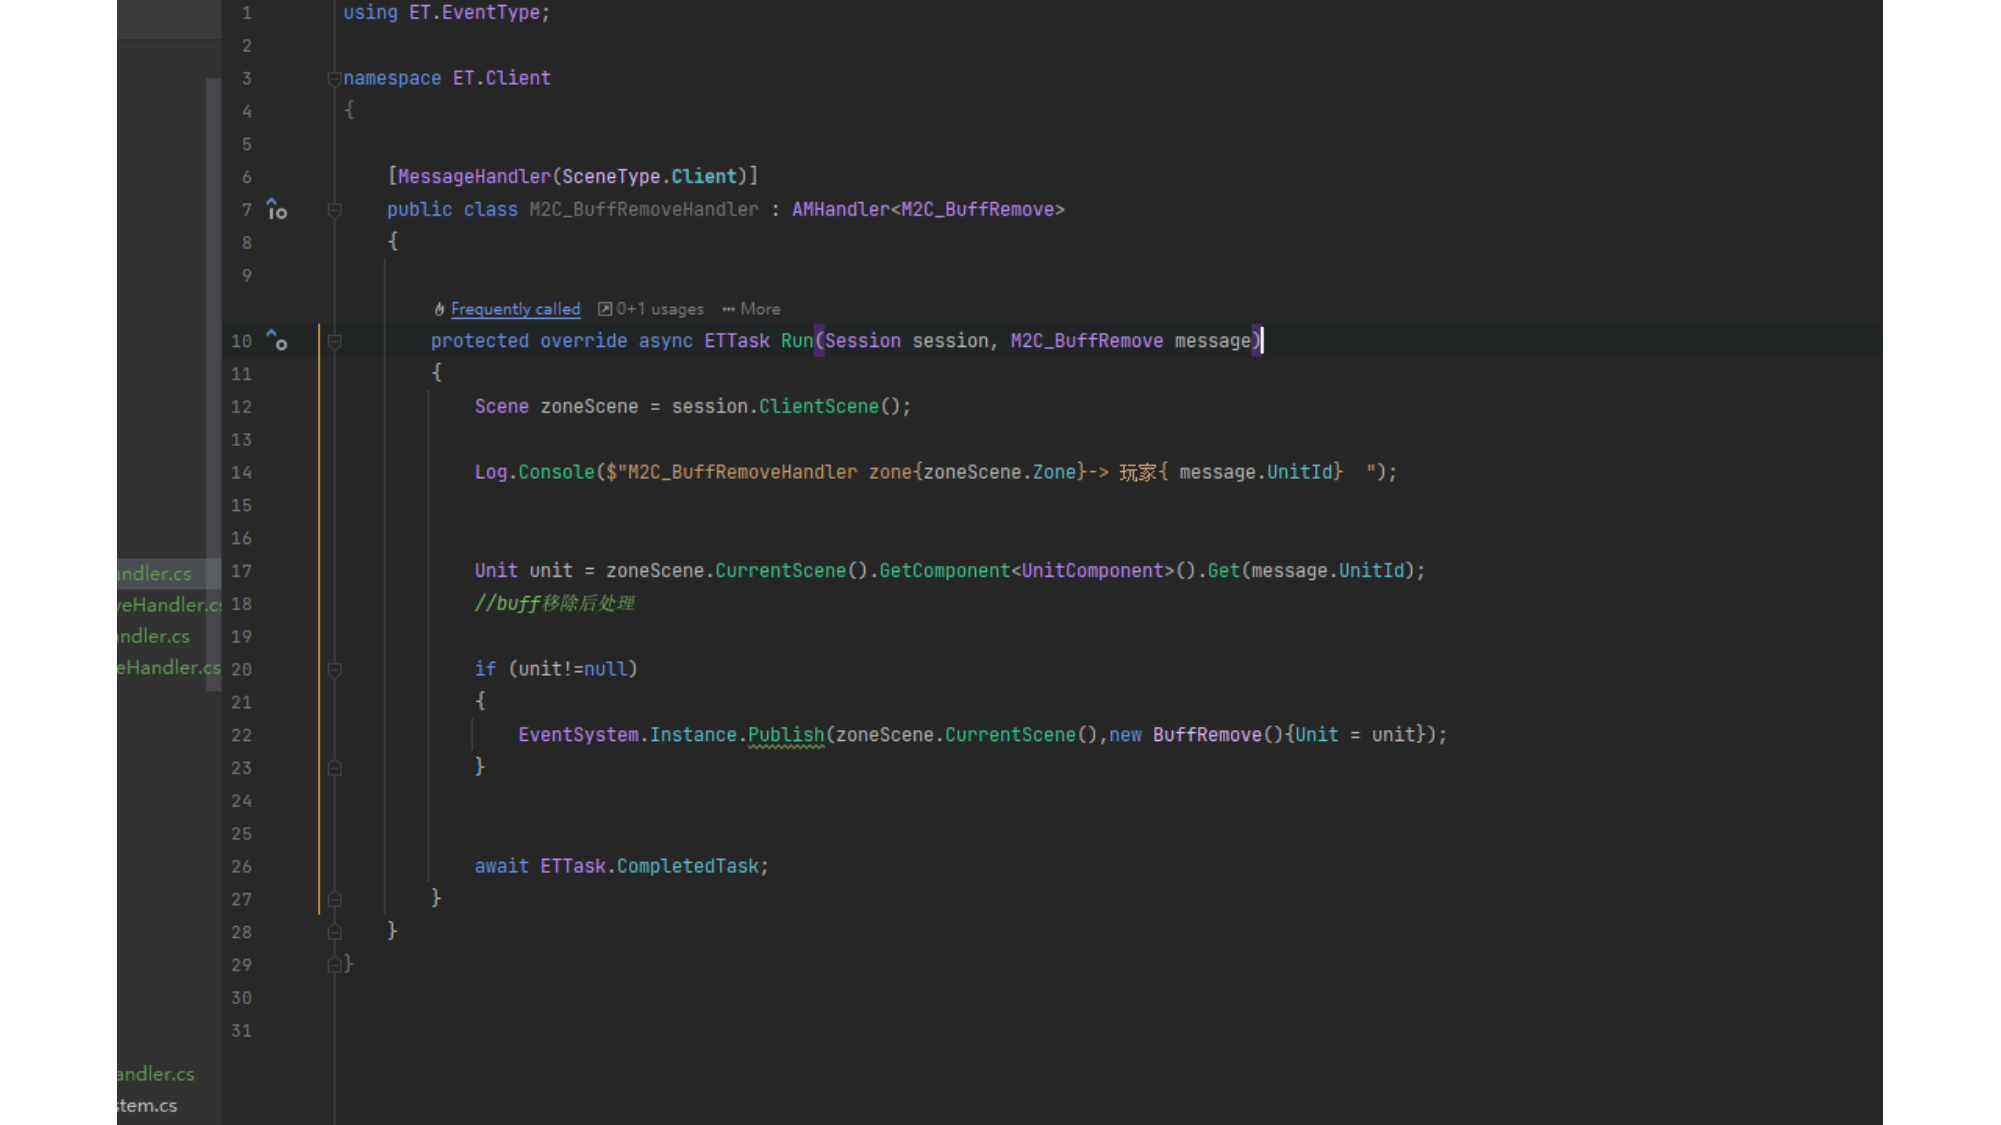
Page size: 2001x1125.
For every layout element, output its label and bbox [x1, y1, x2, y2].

picture [117, 0, 1883, 1125]
